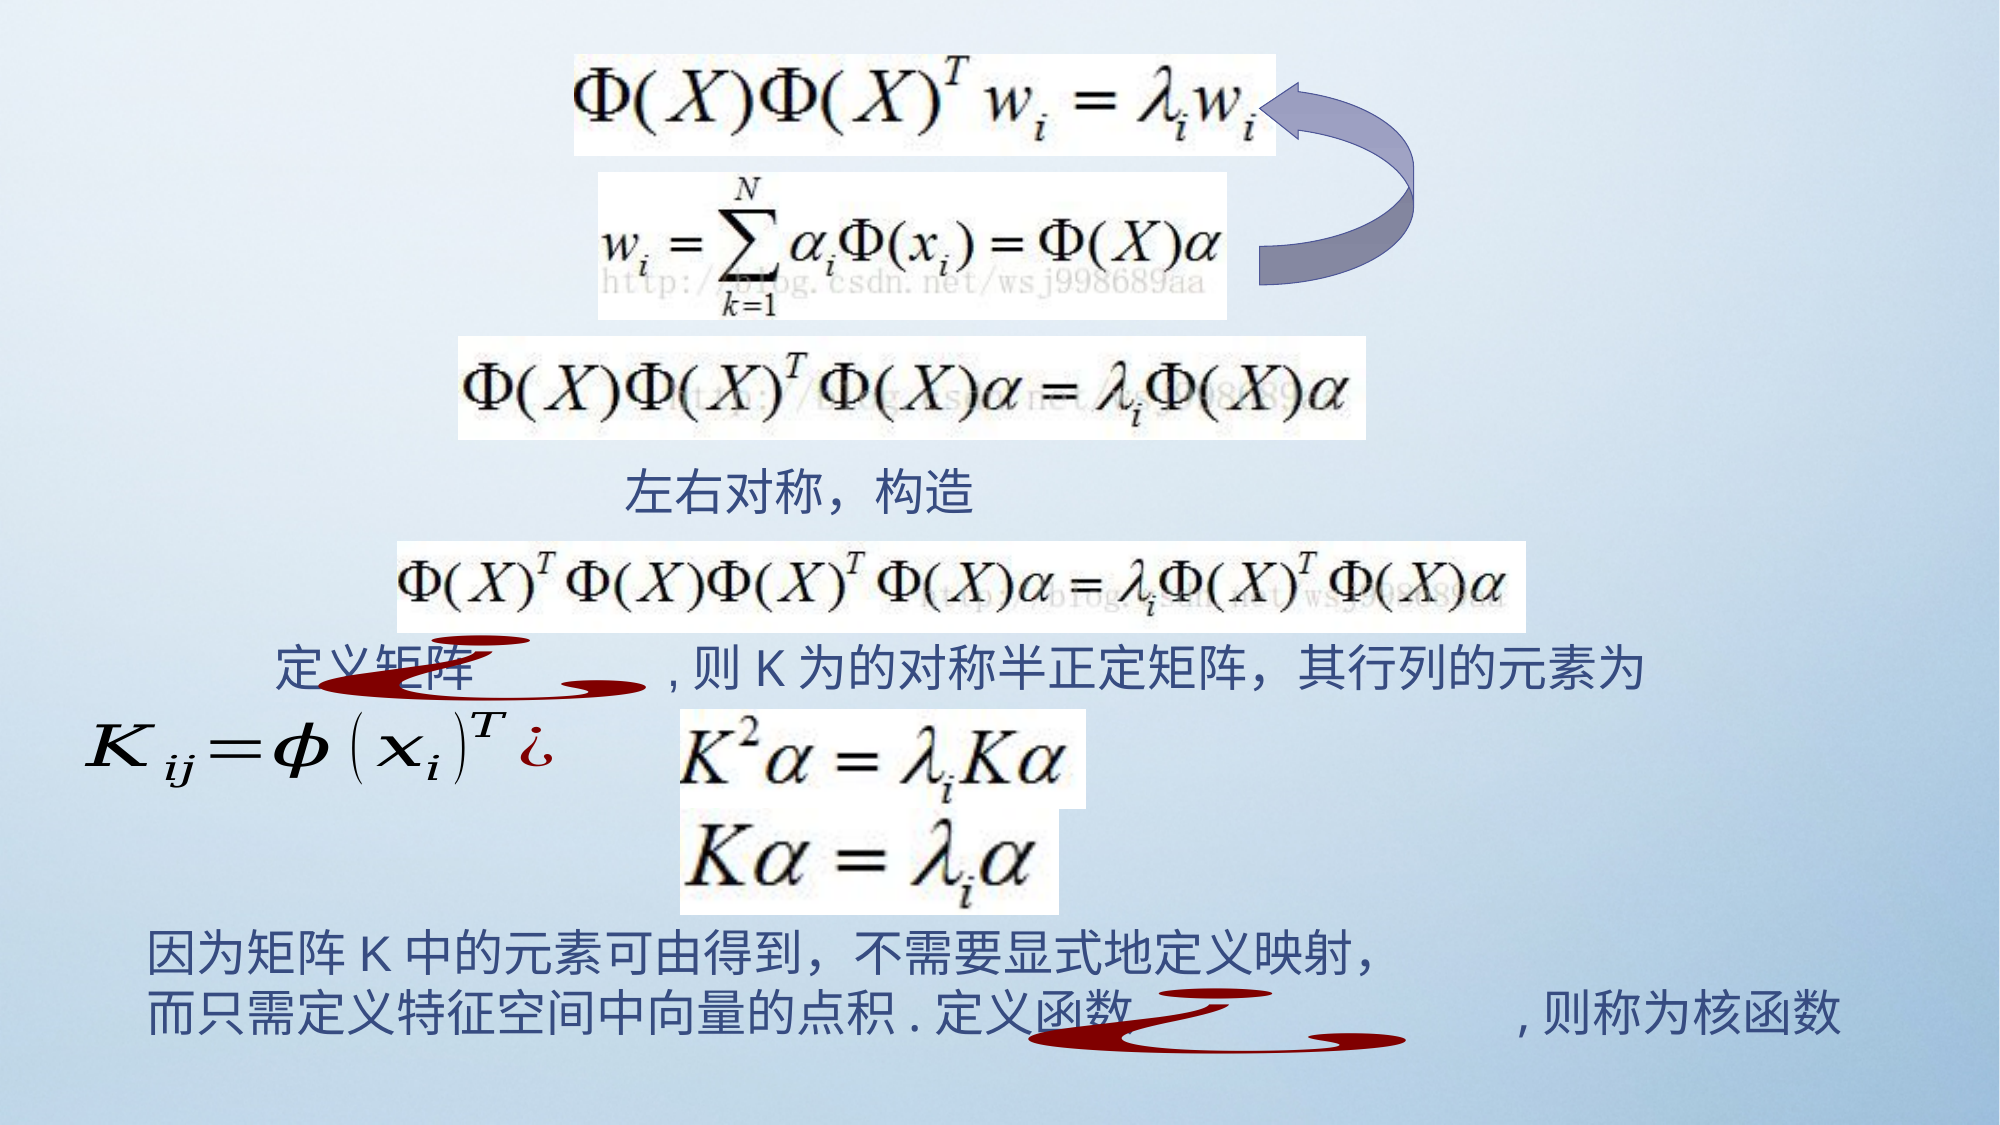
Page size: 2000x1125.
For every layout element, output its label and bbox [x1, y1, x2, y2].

picture [0, 0, 2000, 1125]
text_box [1259, 81, 1415, 286]
